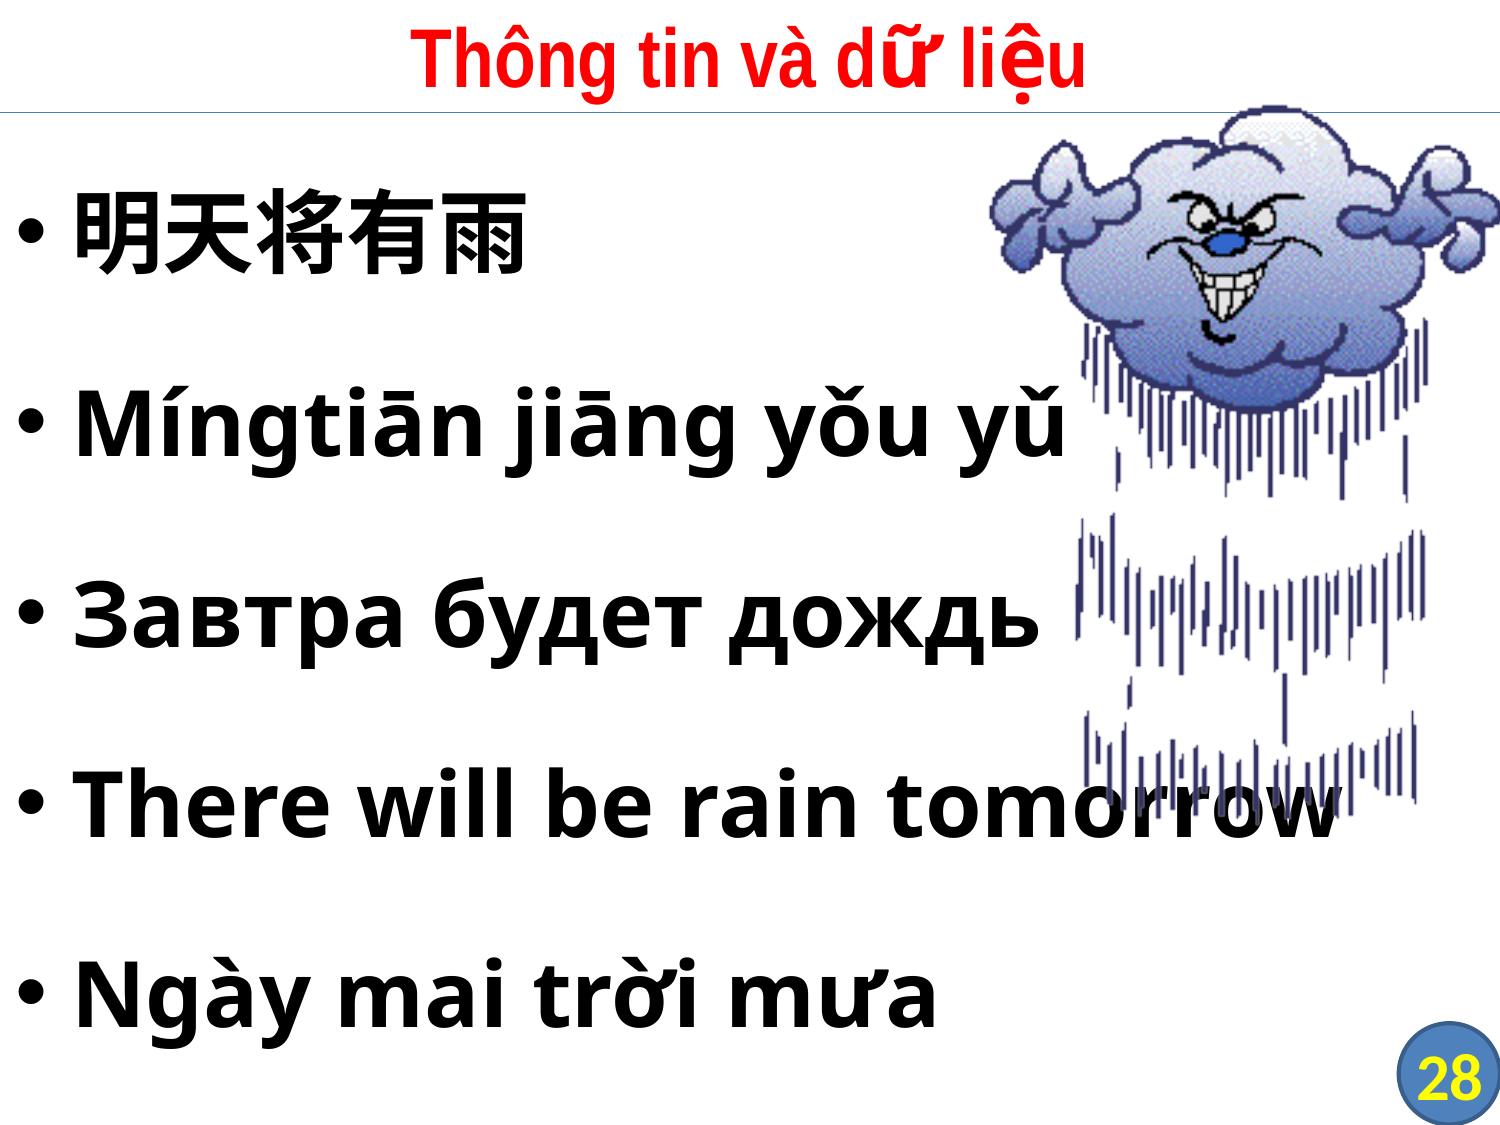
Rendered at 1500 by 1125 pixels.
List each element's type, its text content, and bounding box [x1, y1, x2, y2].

picture [832, 54, 1500, 1042]
list 明天将有雨 Míngtiān jiāng yǒu yǔ Завтра будет дождь There will be rain tomorrow Ngày mai trời mưa [0, 113, 1399, 1125]
title Thông tin và dữ liệu [0, 0, 1500, 113]
slide_number ‹#› [1399, 1051, 1500, 1125]
